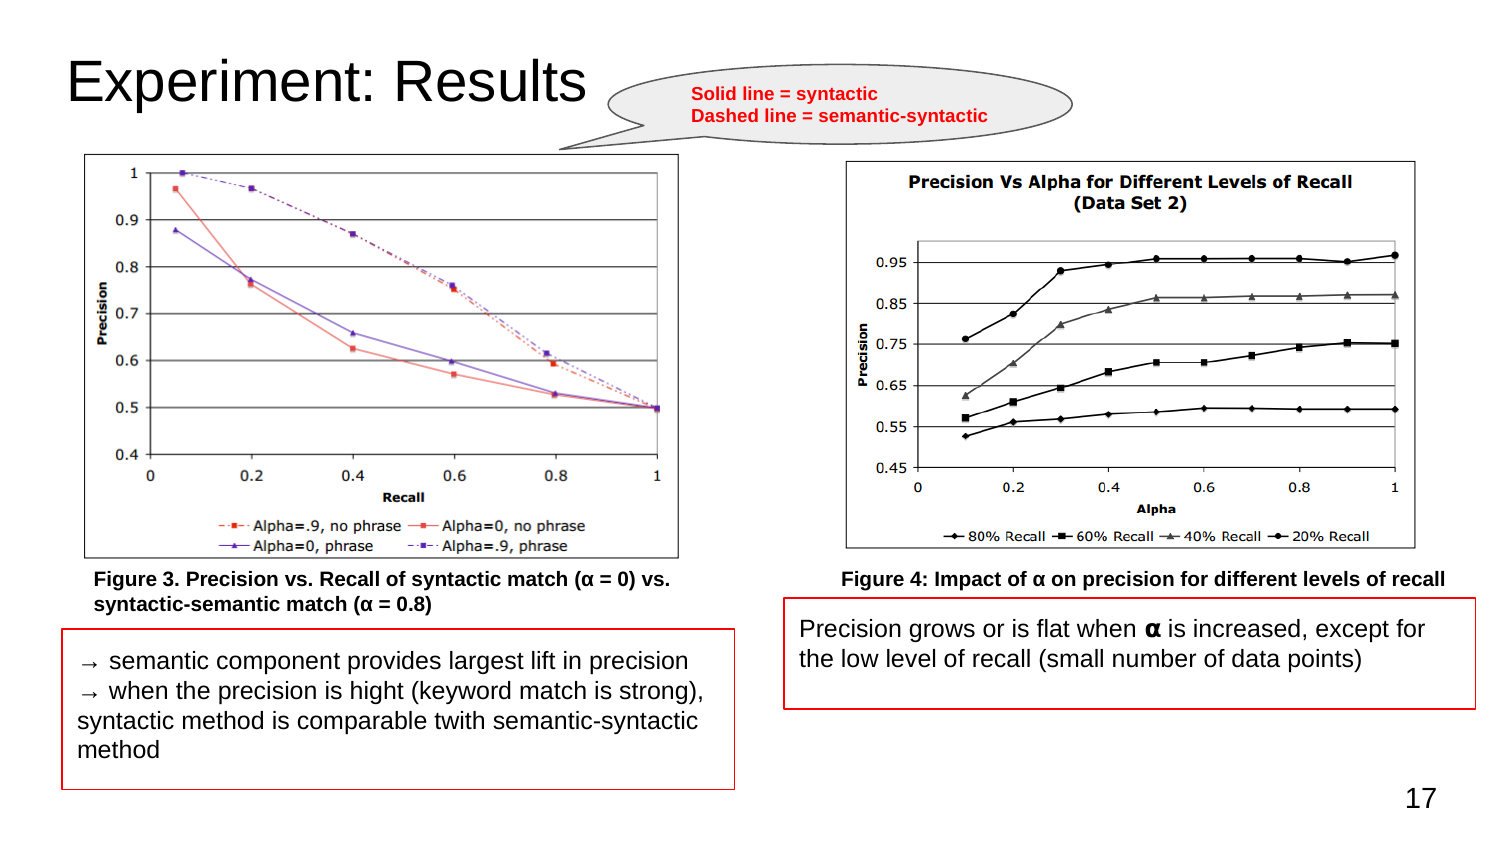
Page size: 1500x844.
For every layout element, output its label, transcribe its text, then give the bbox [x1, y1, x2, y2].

picture [70, 141, 685, 565]
text_box → semantic component provides largest lift in precision → when the precision is hight (keyword match is strong), syntactic method is comparable twith semantic-syntactic method [62, 629, 735, 790]
text_box Figure 4: Impact of α on precision for different levels of recall [807, 551, 1480, 598]
text_box Precision grows or is flat when 𝝰 is increased, except for the low level of recall (small number of data points) [784, 597, 1476, 710]
picture [834, 139, 1426, 562]
slide_number ‹#› [1389, 764, 1480, 830]
text_box Solid line = syntactic Dashed line = semantic-syntactic [592, 64, 1073, 145]
text_box Figure 3. Precision vs. Recall of syntactic match (α = 0) vs. syntactic-semantic match (α = 0.8) [78, 551, 699, 616]
title Experiment: Results [51, 28, 1449, 123]
